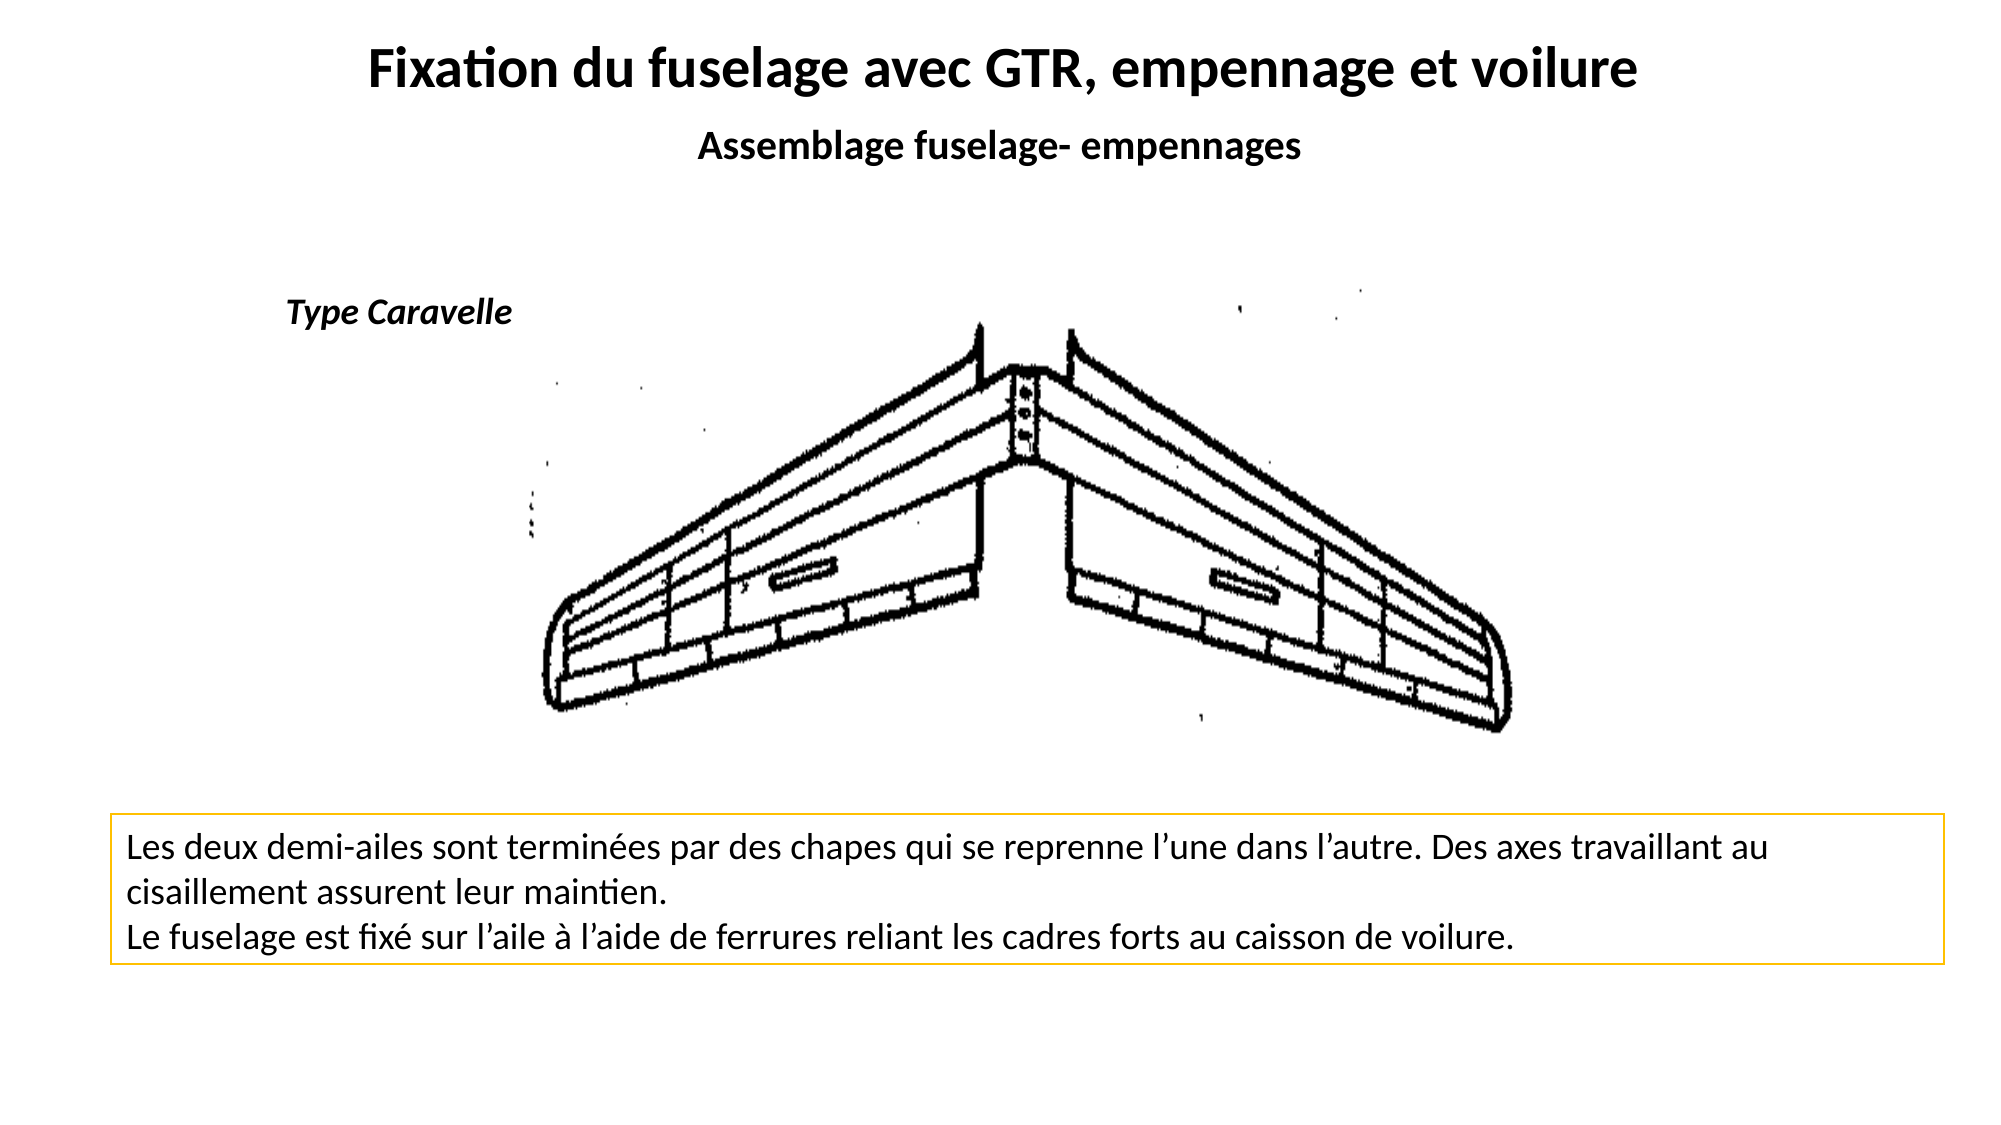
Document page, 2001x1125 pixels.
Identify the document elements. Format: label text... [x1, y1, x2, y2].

text_box Fixation du fuselage avec GTR, empennage et voilure [206, 21, 1726, 106]
text_box Type Caravelle [270, 280, 528, 340]
text_box Assemblage fuselage- empennages [682, 110, 1317, 176]
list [529, 283, 1526, 747]
text_box Les deux demi-ailes sont terminées par des chapes qui se reprenne l’une dans l’autre. Des axes travaillant au cisaillement assurent leur maintien. Le fuselage est fixé sur l’aile à l’aide de ferrures reliant les cadres forts au caisson de voilure. [110, 813, 1945, 965]
